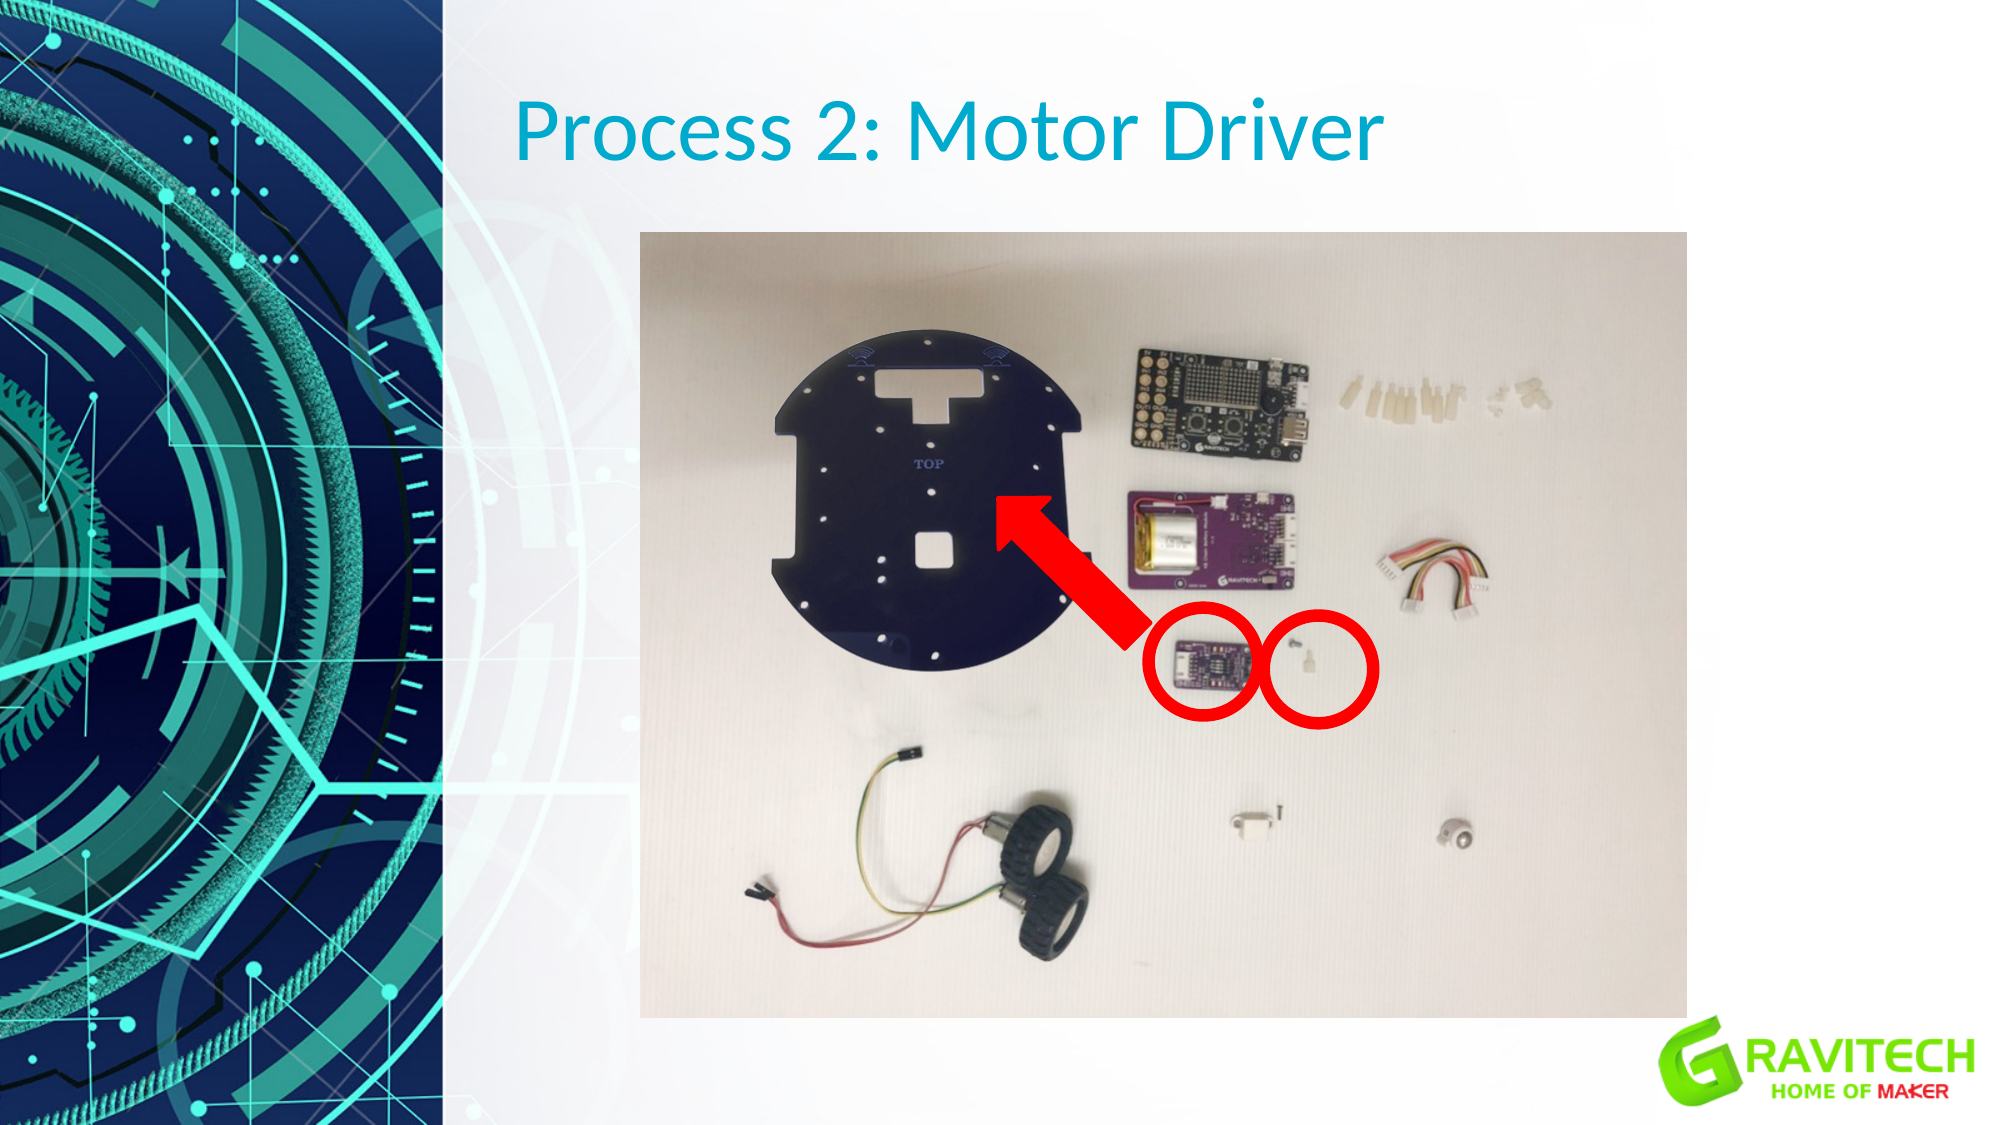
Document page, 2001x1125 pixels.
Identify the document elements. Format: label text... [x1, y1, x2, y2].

title Process 2: Motor Driver [499, 61, 1835, 187]
picture [0, 0, 2001, 1125]
